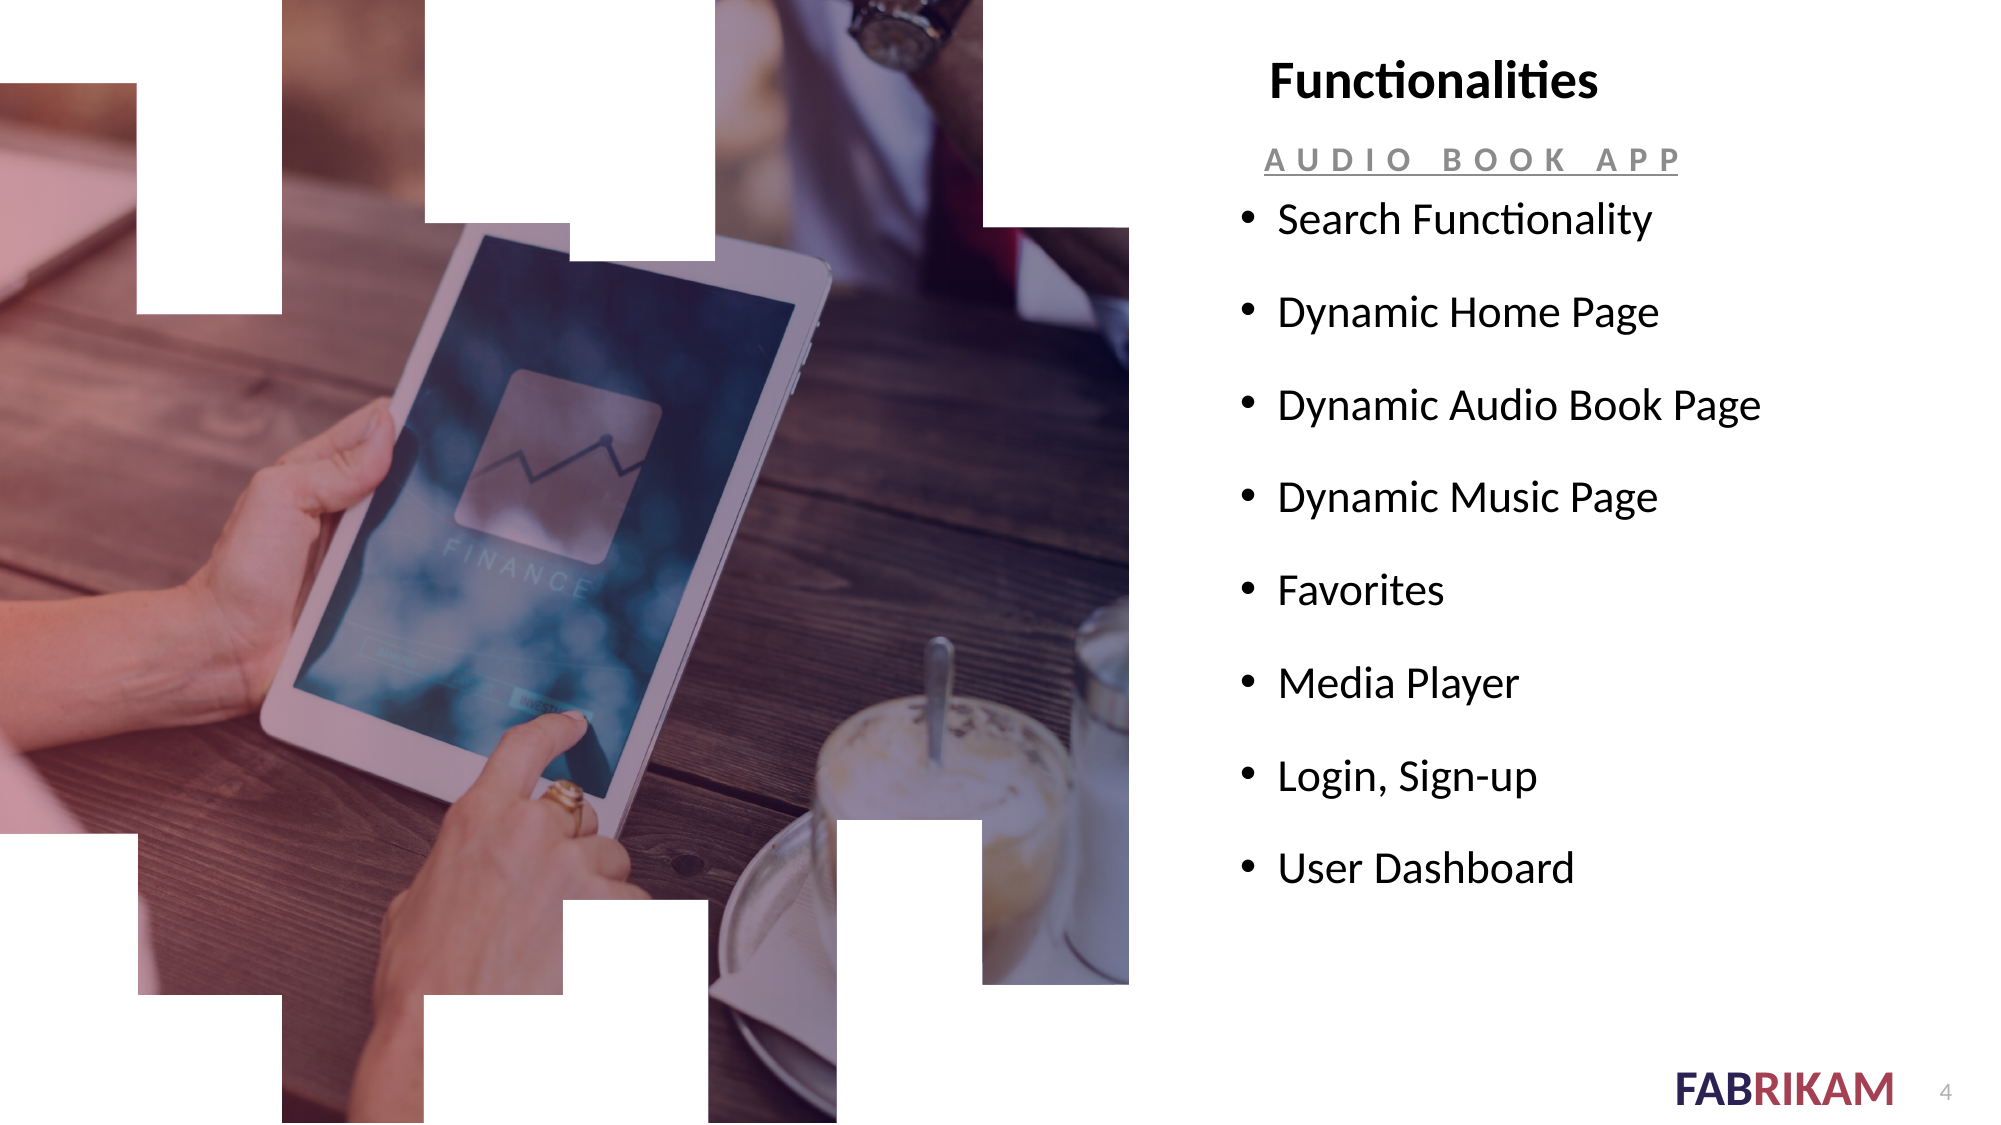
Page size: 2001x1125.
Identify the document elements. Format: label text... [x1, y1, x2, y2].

list Search Functionality Dynamic Home Page Dynamic Audio Book Page Dynamic Music Page Favorites Media Player Login, Sign-up User Dashboard [1240, 88, 1900, 1104]
text_box [0, 0, 1132, 1125]
slide_number 4 [1894, 1061, 1968, 1121]
title Functionalities [1269, 45, 1938, 108]
